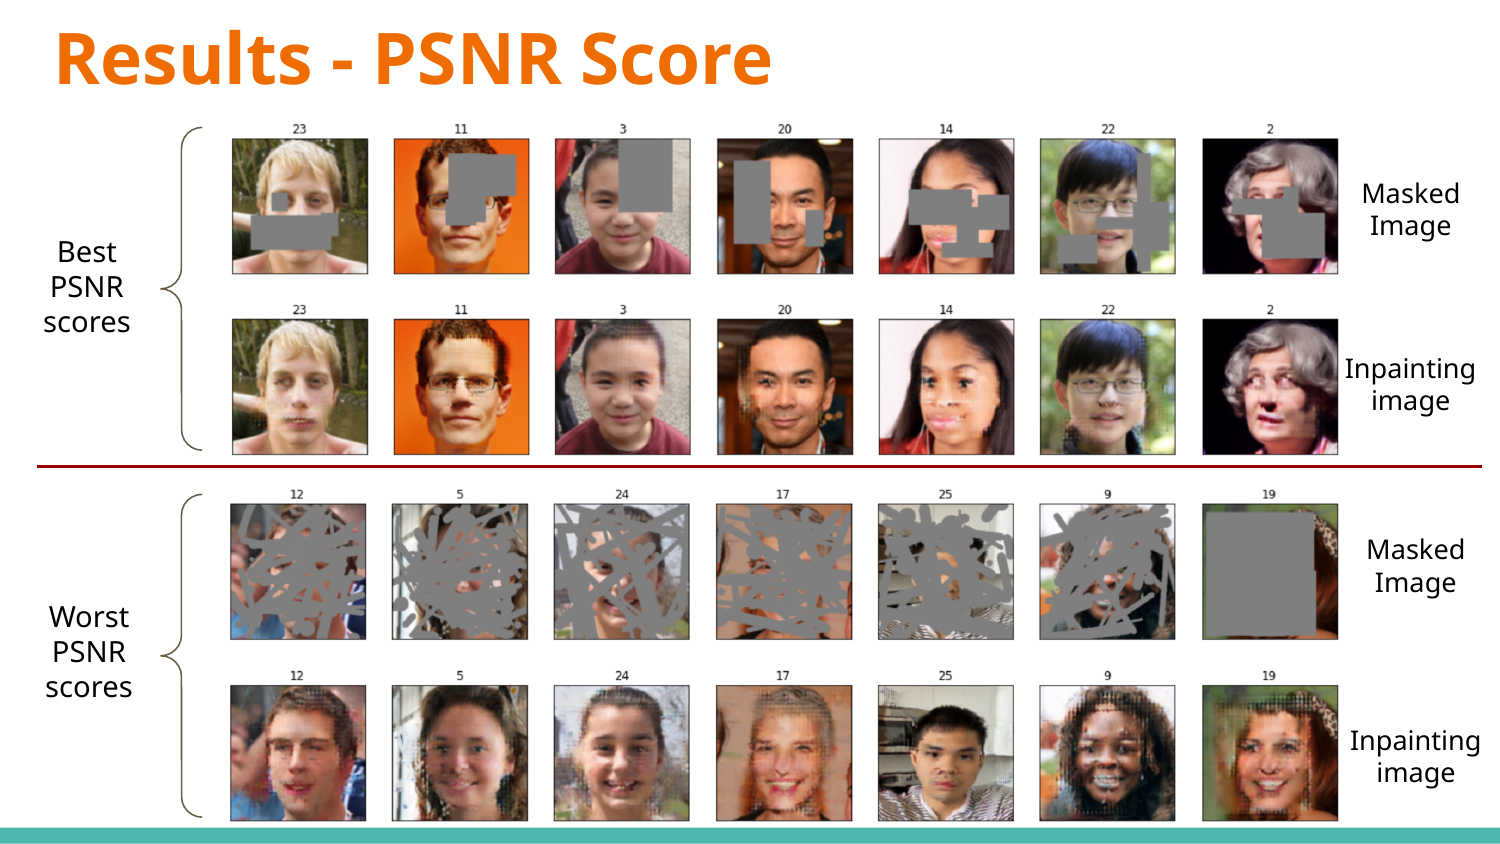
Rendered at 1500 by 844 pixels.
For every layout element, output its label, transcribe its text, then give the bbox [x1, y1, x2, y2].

text_box Inpainting image [1346, 335, 1493, 432]
text_box [160, 127, 203, 451]
text_box Masked Image [1346, 160, 1493, 257]
picture [226, 483, 1342, 824]
text_box Masked Image [1346, 517, 1498, 614]
picture [226, 119, 1342, 459]
text_box [160, 494, 203, 818]
text_box Inpainting image [1346, 707, 1498, 804]
text_box Best PSNR scores [21, 218, 152, 354]
title Results - PSNR Score [38, 0, 1437, 114]
text_box Worst PSNR scores [24, 583, 154, 719]
